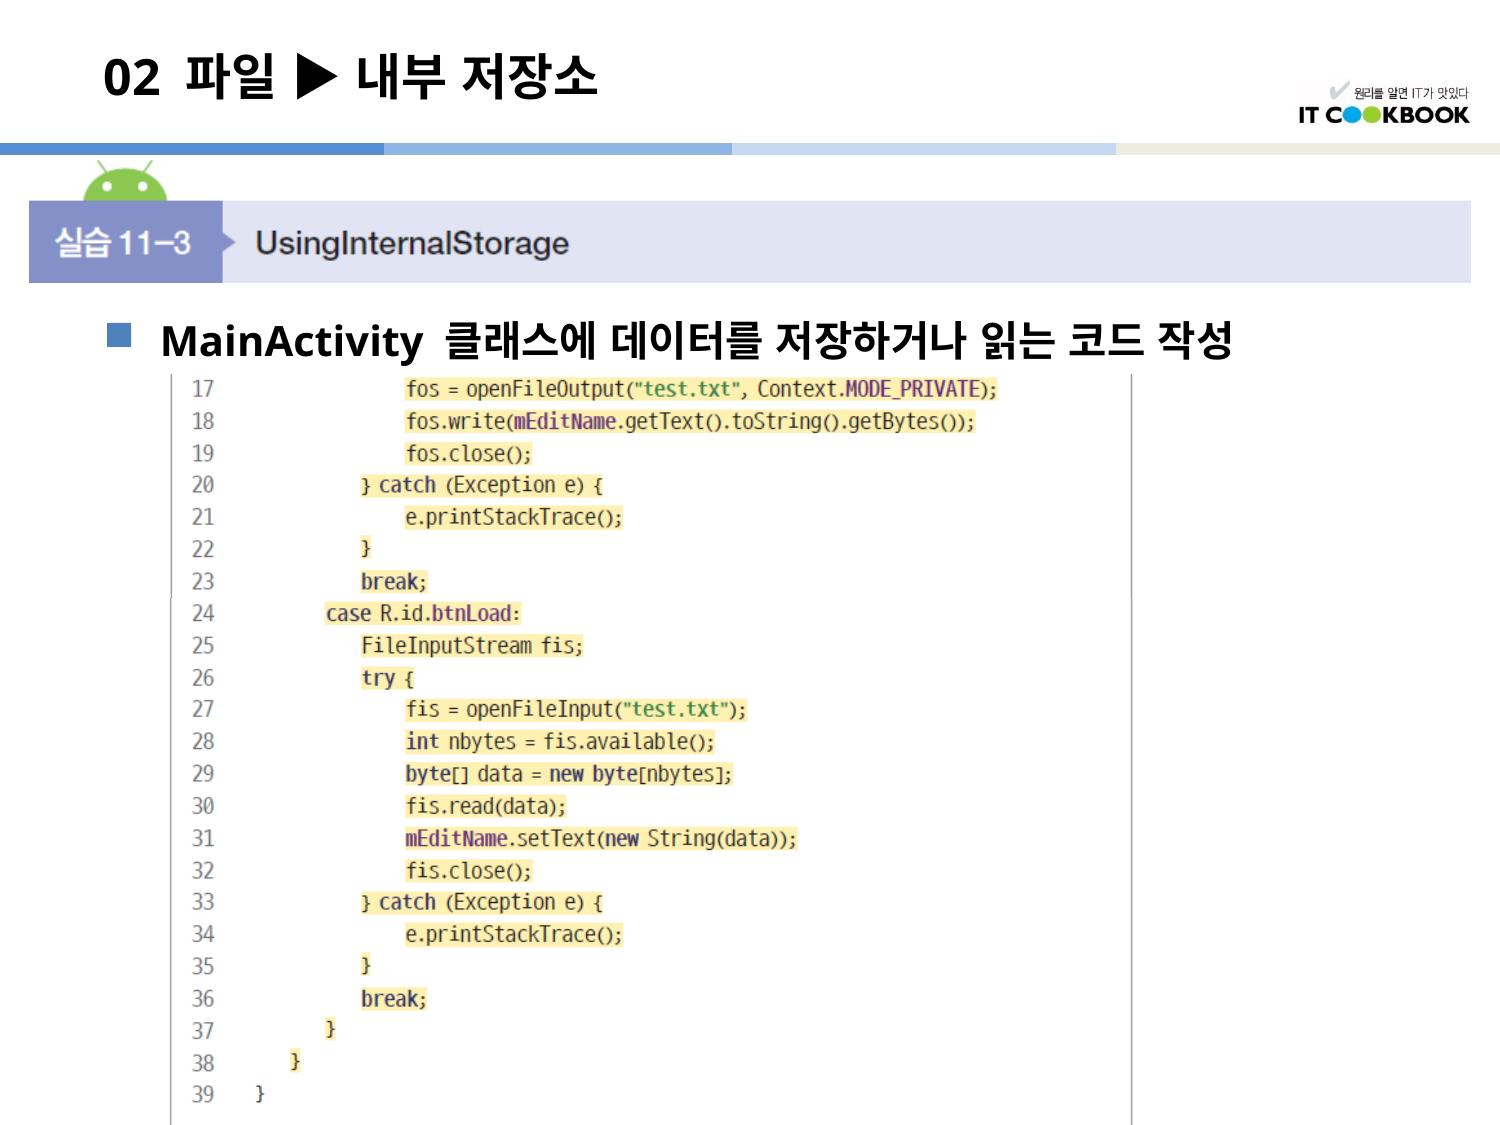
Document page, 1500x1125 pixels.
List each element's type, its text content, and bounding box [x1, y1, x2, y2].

picture [1295, 78, 1473, 125]
picture [29, 160, 1471, 283]
title 02 파일 ▶ 내부 저장소 [88, 30, 1330, 121]
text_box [164, 373, 1140, 1125]
list MainActivity 클래스에 데이터를 저장하거나 읽는 코드 작성 [88, 292, 1436, 1083]
